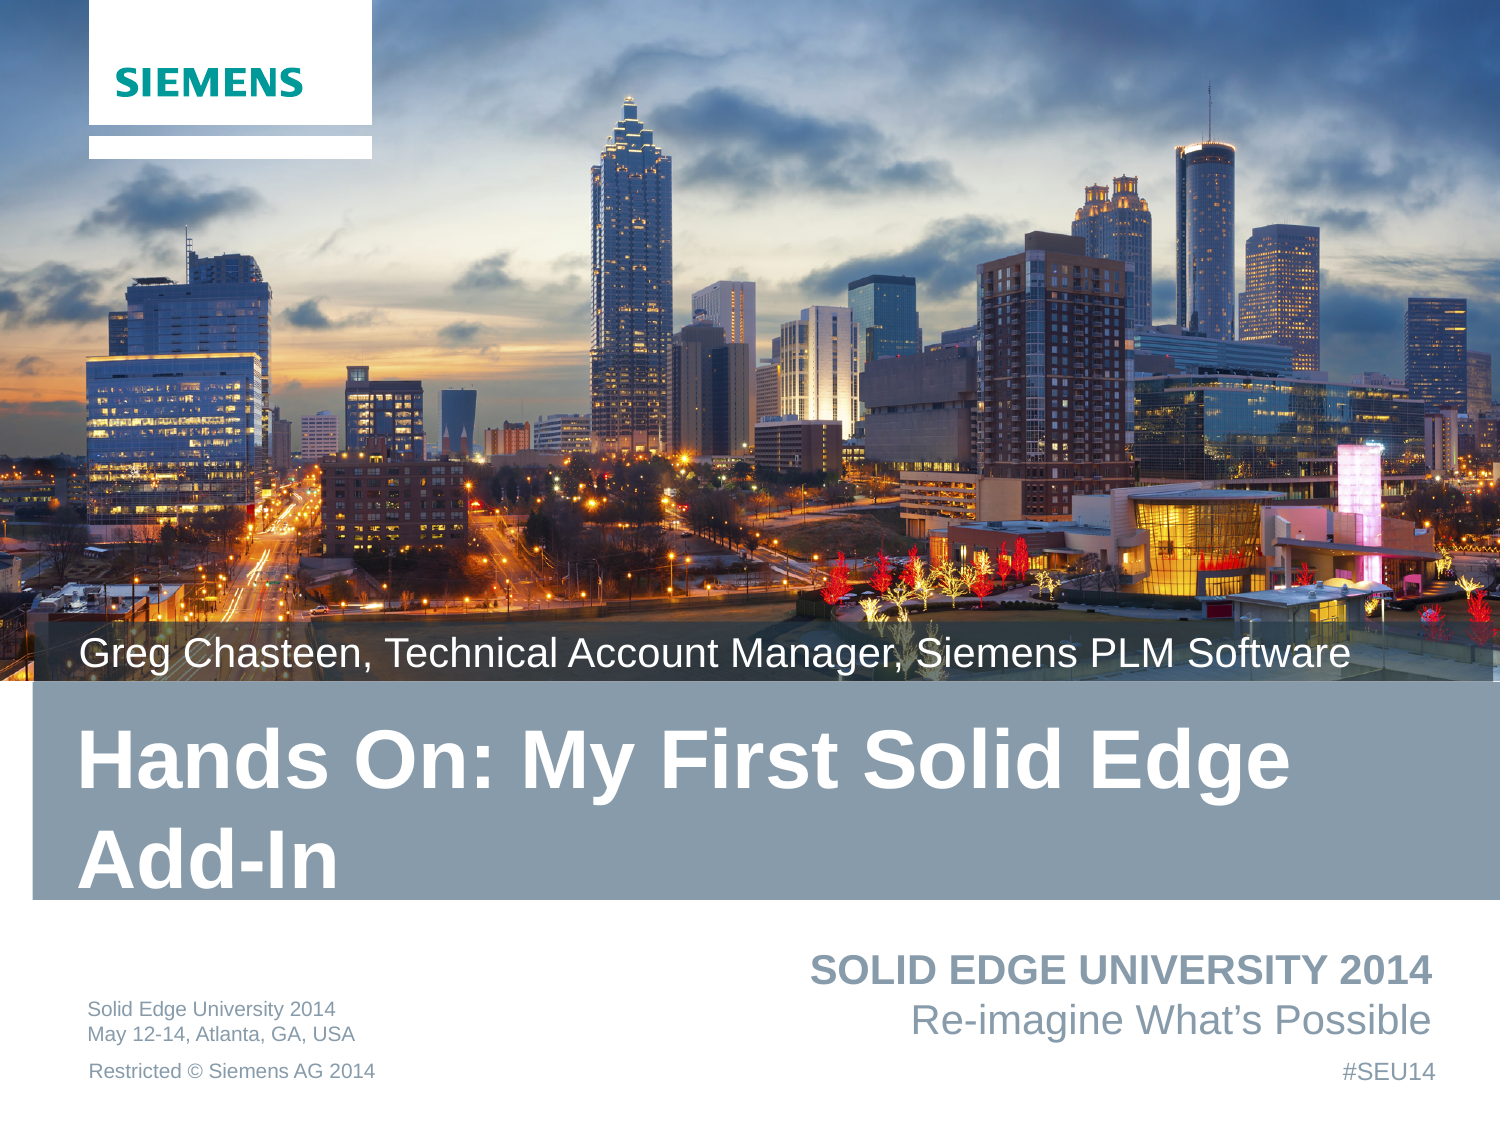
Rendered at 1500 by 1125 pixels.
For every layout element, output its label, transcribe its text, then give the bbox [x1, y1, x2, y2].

subtitle Greg Chasteen, Technical Account Manager, Siemens PLM Software [34, 621, 1494, 682]
picture [0, 0, 1500, 681]
title Hands On: My First Solid Edge Add-In [32, 681, 1500, 901]
